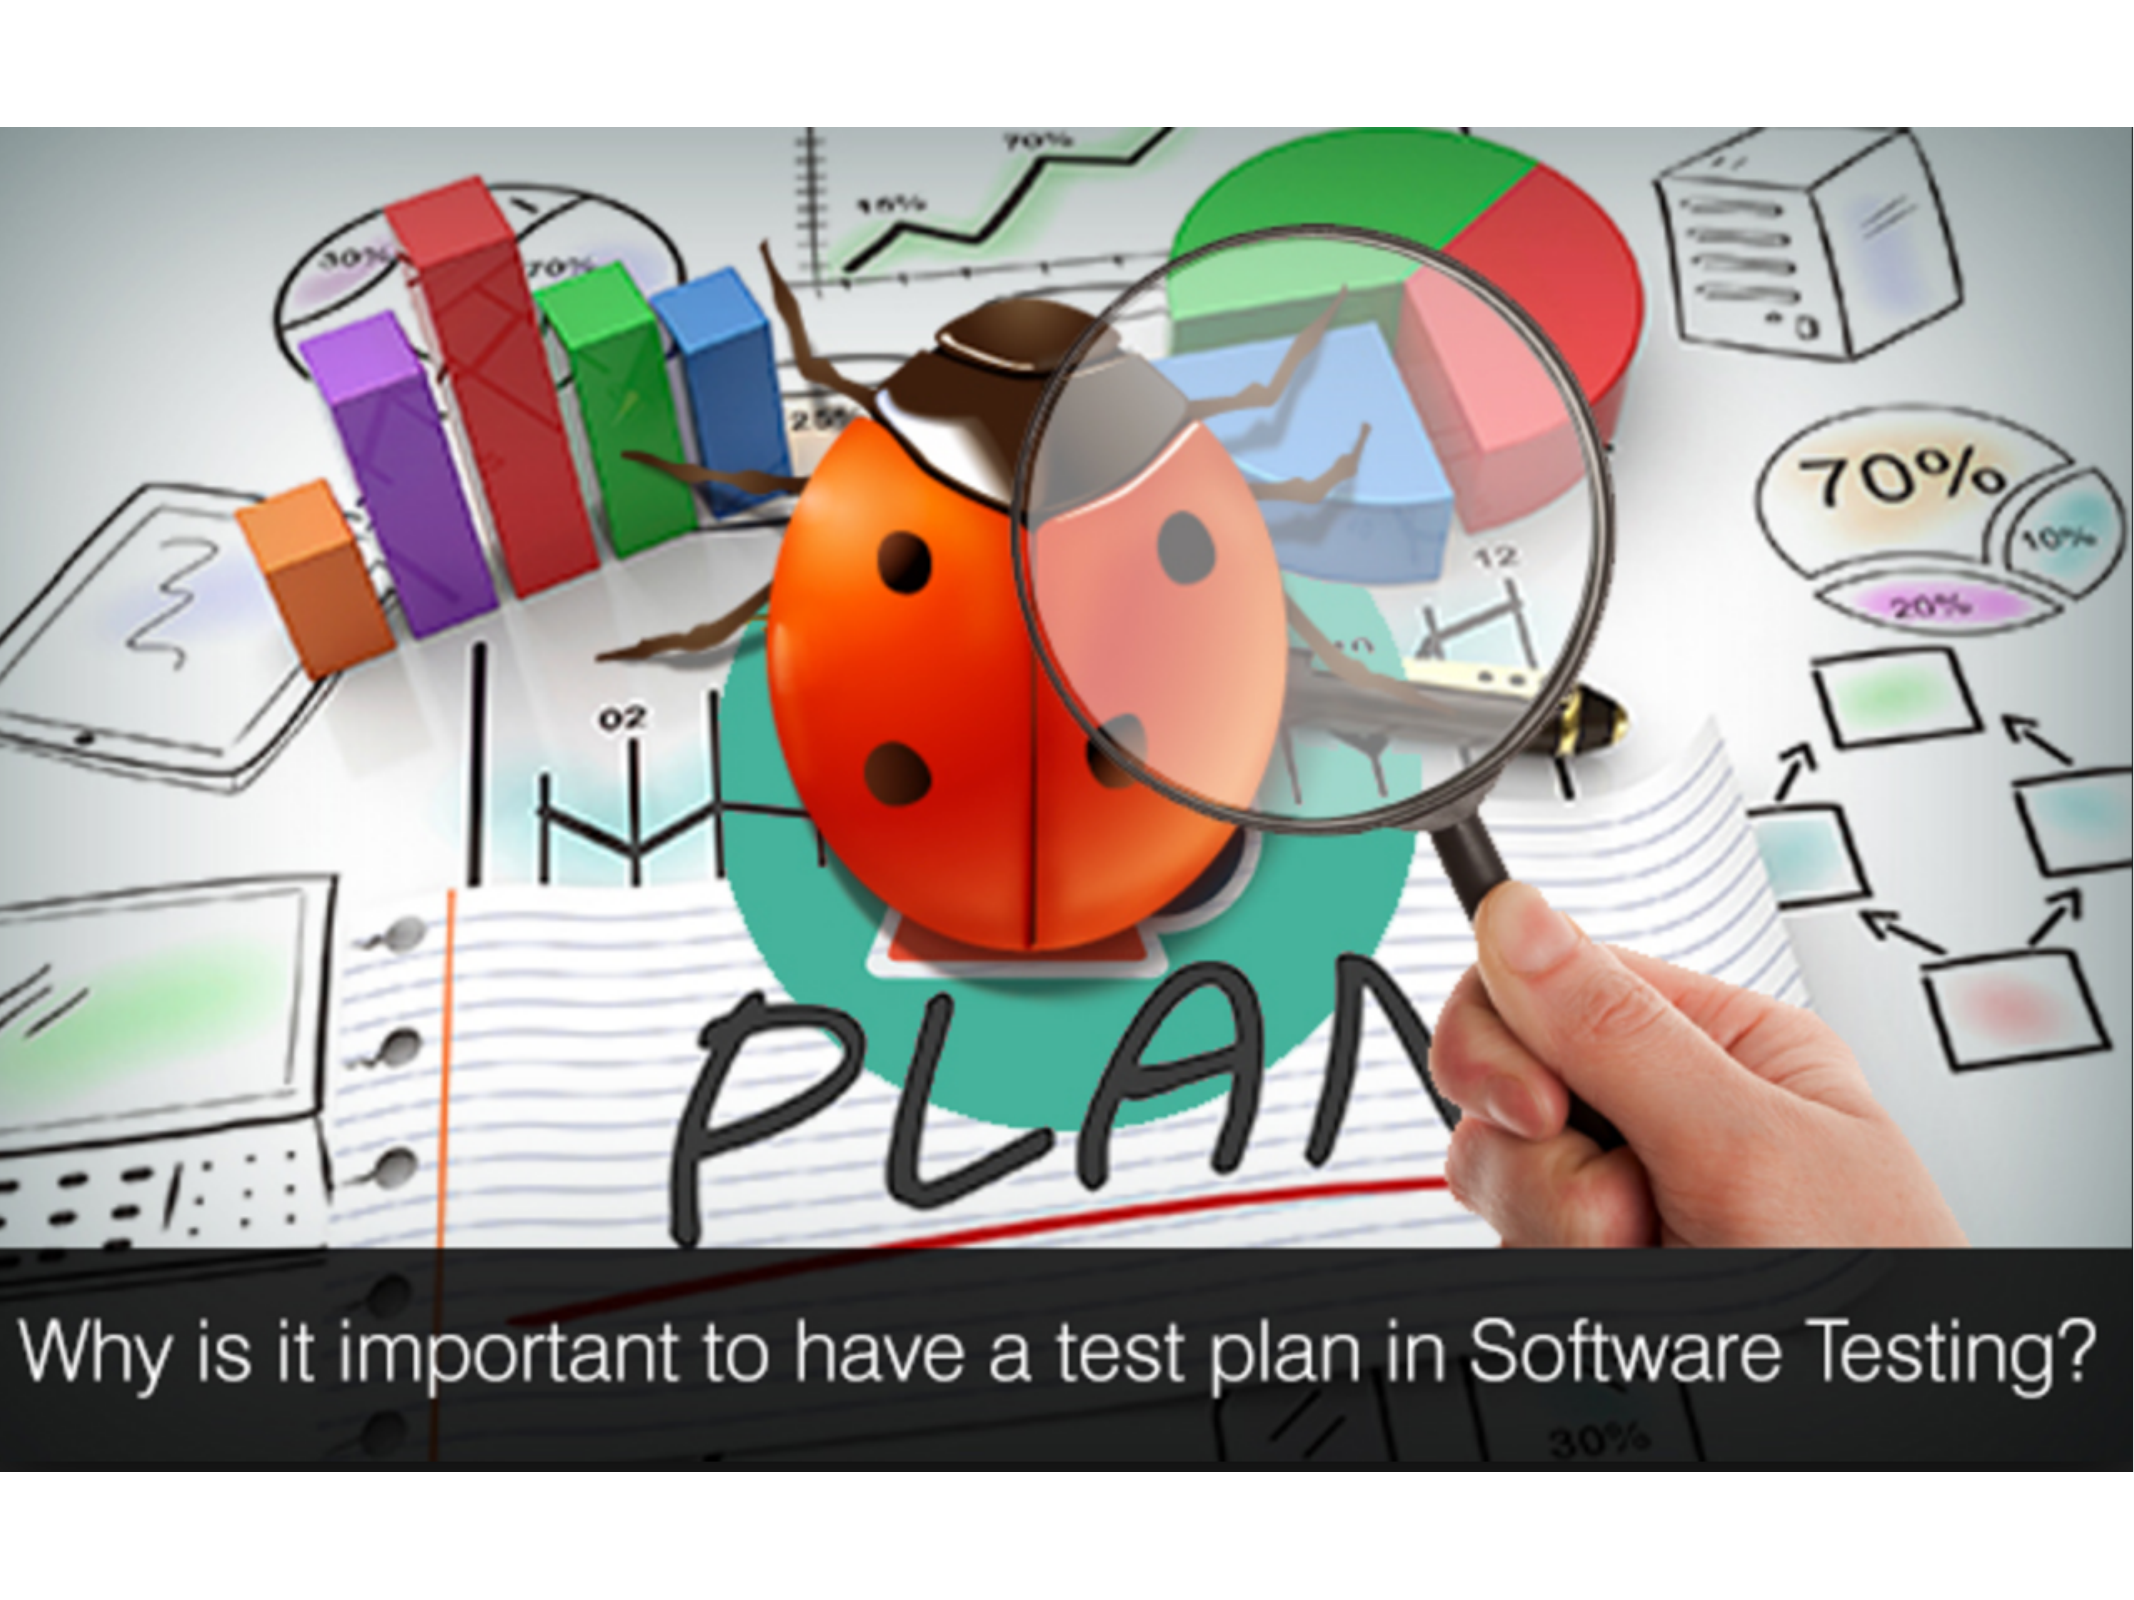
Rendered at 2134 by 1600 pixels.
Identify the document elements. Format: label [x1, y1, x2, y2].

picture [0, 127, 2134, 1473]
